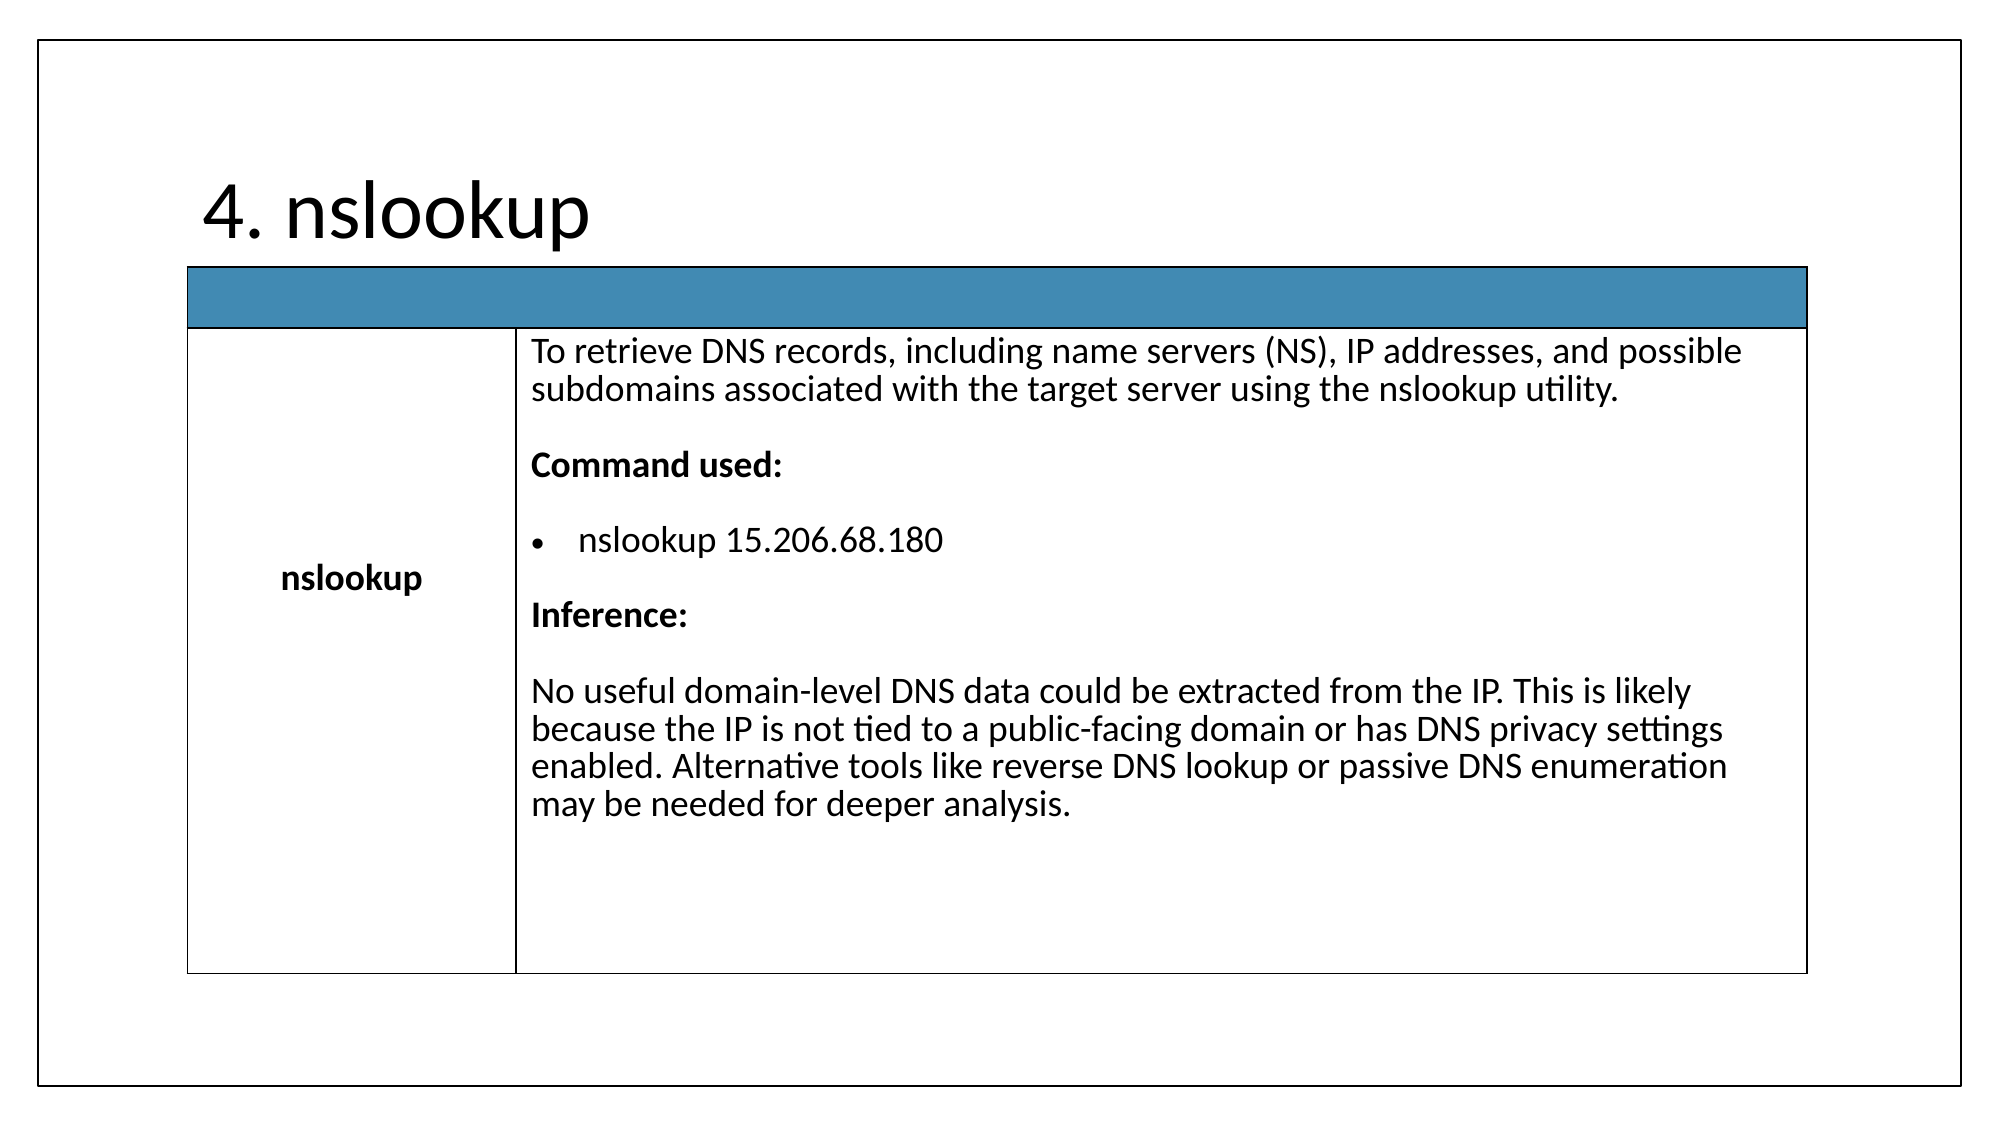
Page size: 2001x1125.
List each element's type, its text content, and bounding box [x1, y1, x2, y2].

title 4. nslookup [187, 99, 1808, 266]
table_header nslookup [188, 329, 515, 973]
table_header [188, 268, 1806, 327]
table_header To retrieve DNS records, including name servers (NS), IP addresses, and possible subdomains associated with the target server using the nslookup utility. Command used: nslookup 15.206.68.180 Inference: No useful domain-level DNS data could be extracted from the IP. This is likely because the IP is not tied to a public-facing domain or has DNS privacy settings enabled. Alternative tools like reverse DNS lookup or passive DNS enumeration may be needed for deeper analysis. [517, 329, 1806, 973]
